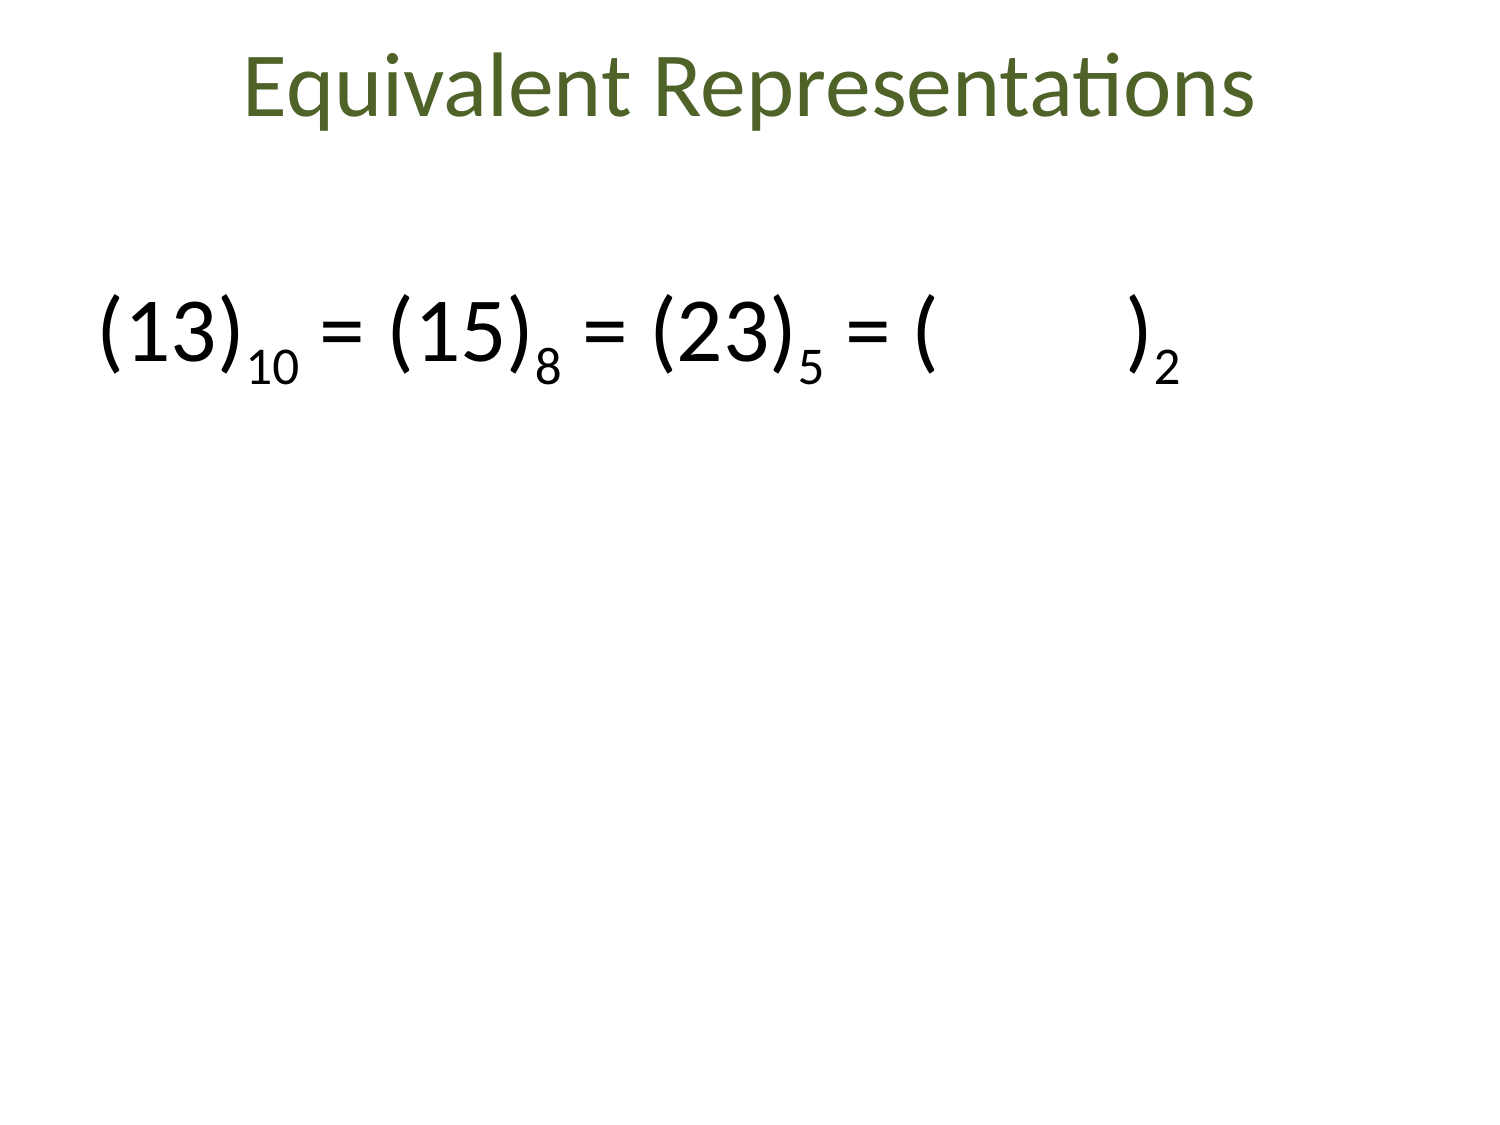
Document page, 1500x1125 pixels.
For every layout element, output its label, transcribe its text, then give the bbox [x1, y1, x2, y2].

title Equivalent Representations [75, 0, 1425, 174]
list (13)10 = (15)8 = (23)5 = (1101)2 [6, 262, 1482, 485]
